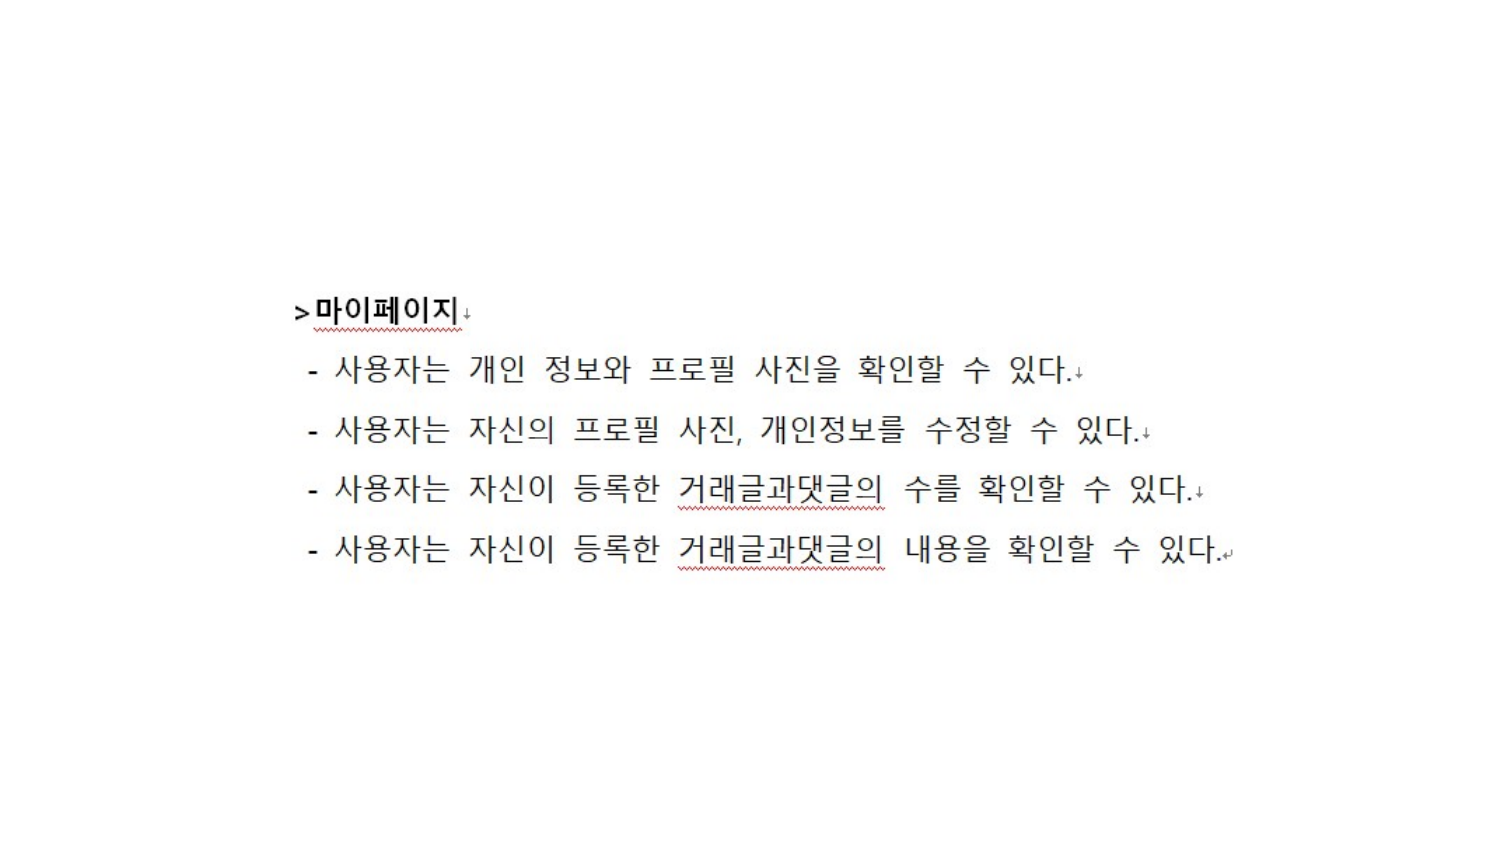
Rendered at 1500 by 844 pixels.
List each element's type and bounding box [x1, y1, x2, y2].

picture [269, 269, 1276, 589]
